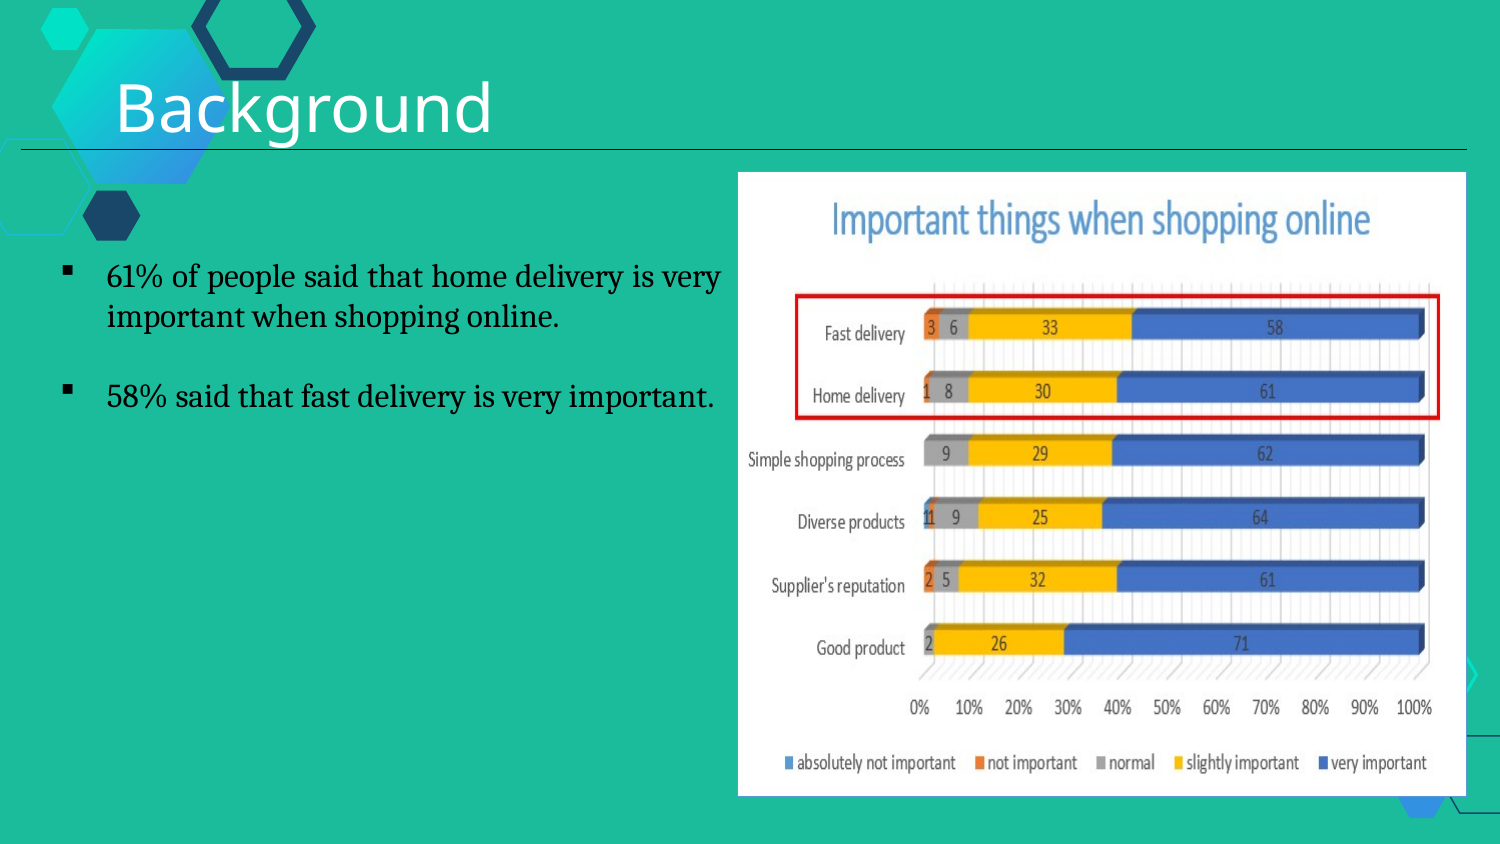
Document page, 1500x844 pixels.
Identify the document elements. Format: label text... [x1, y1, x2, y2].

text_box Background [99, 157, 1213, 161]
text_box Background [99, 70, 1213, 148]
text_box 61% of people said that home delivery is very important when shopping online. 58% said that fast delivery is very important. [45, 246, 732, 482]
picture [737, 171, 1467, 798]
